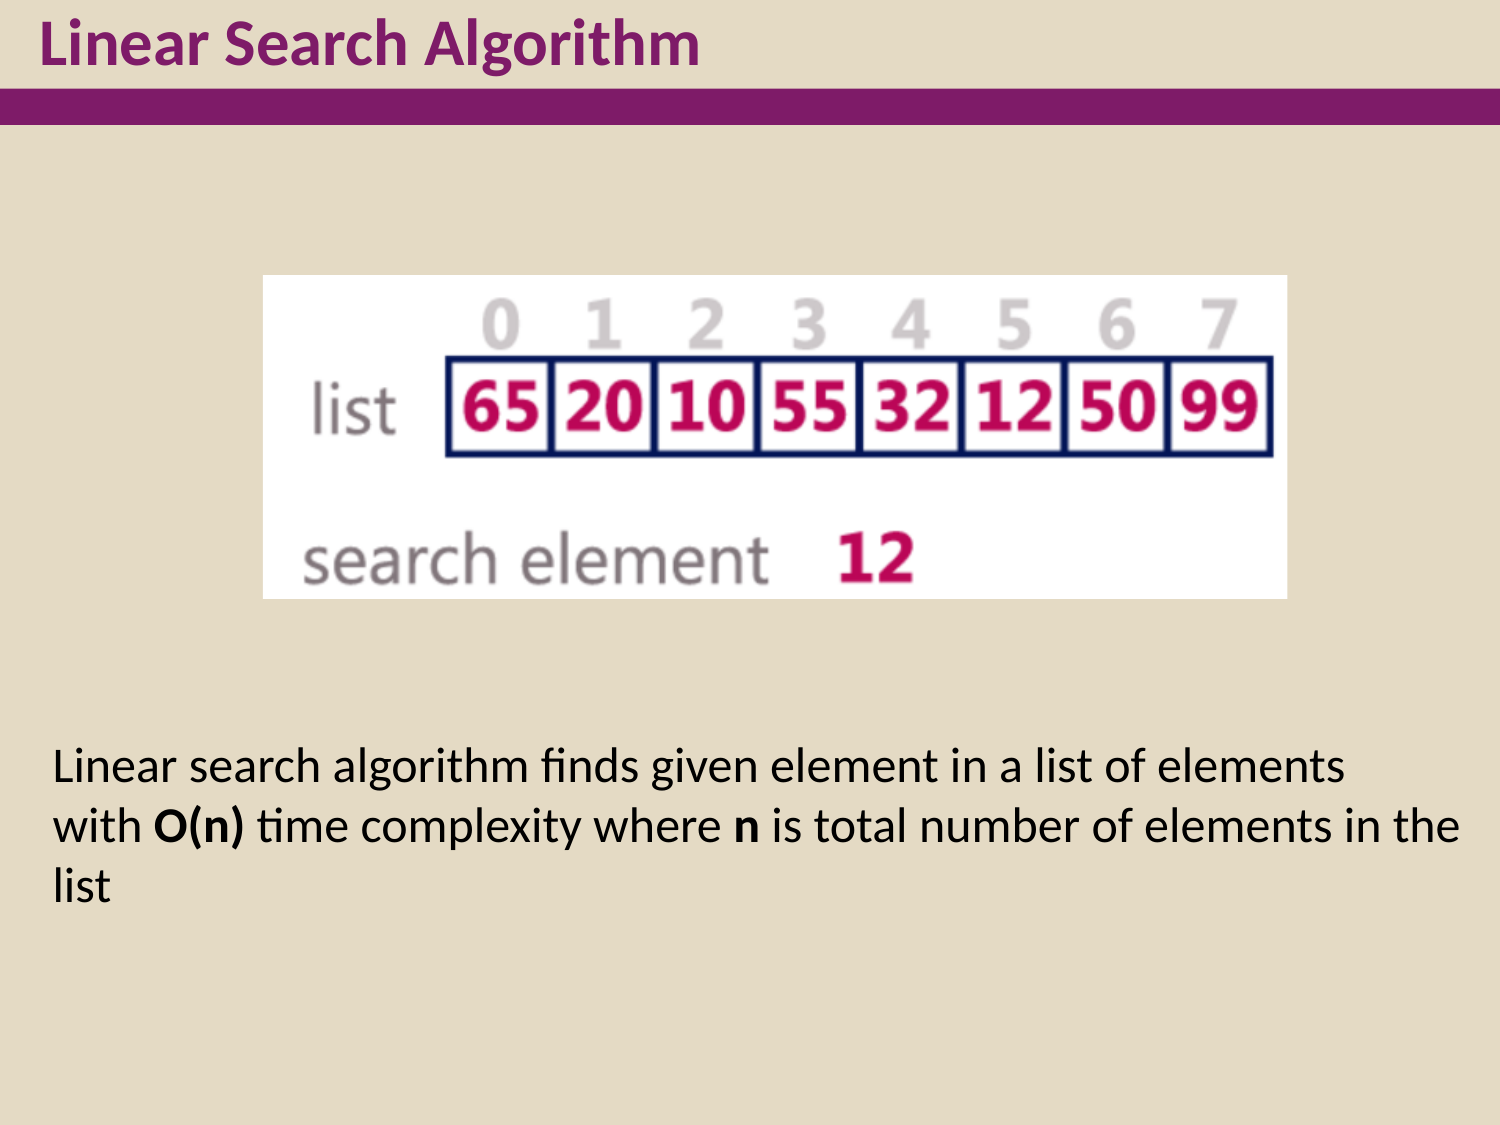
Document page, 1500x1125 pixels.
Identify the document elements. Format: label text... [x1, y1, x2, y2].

text_box Linear search algorithm finds given element in a list of elements with O(n) time complexity where n is total number of elements in the list [37, 724, 1488, 920]
text_box Linear Search Algorithm [24, 0, 763, 87]
text_box [0, 88, 1500, 125]
picture [262, 274, 1288, 599]
